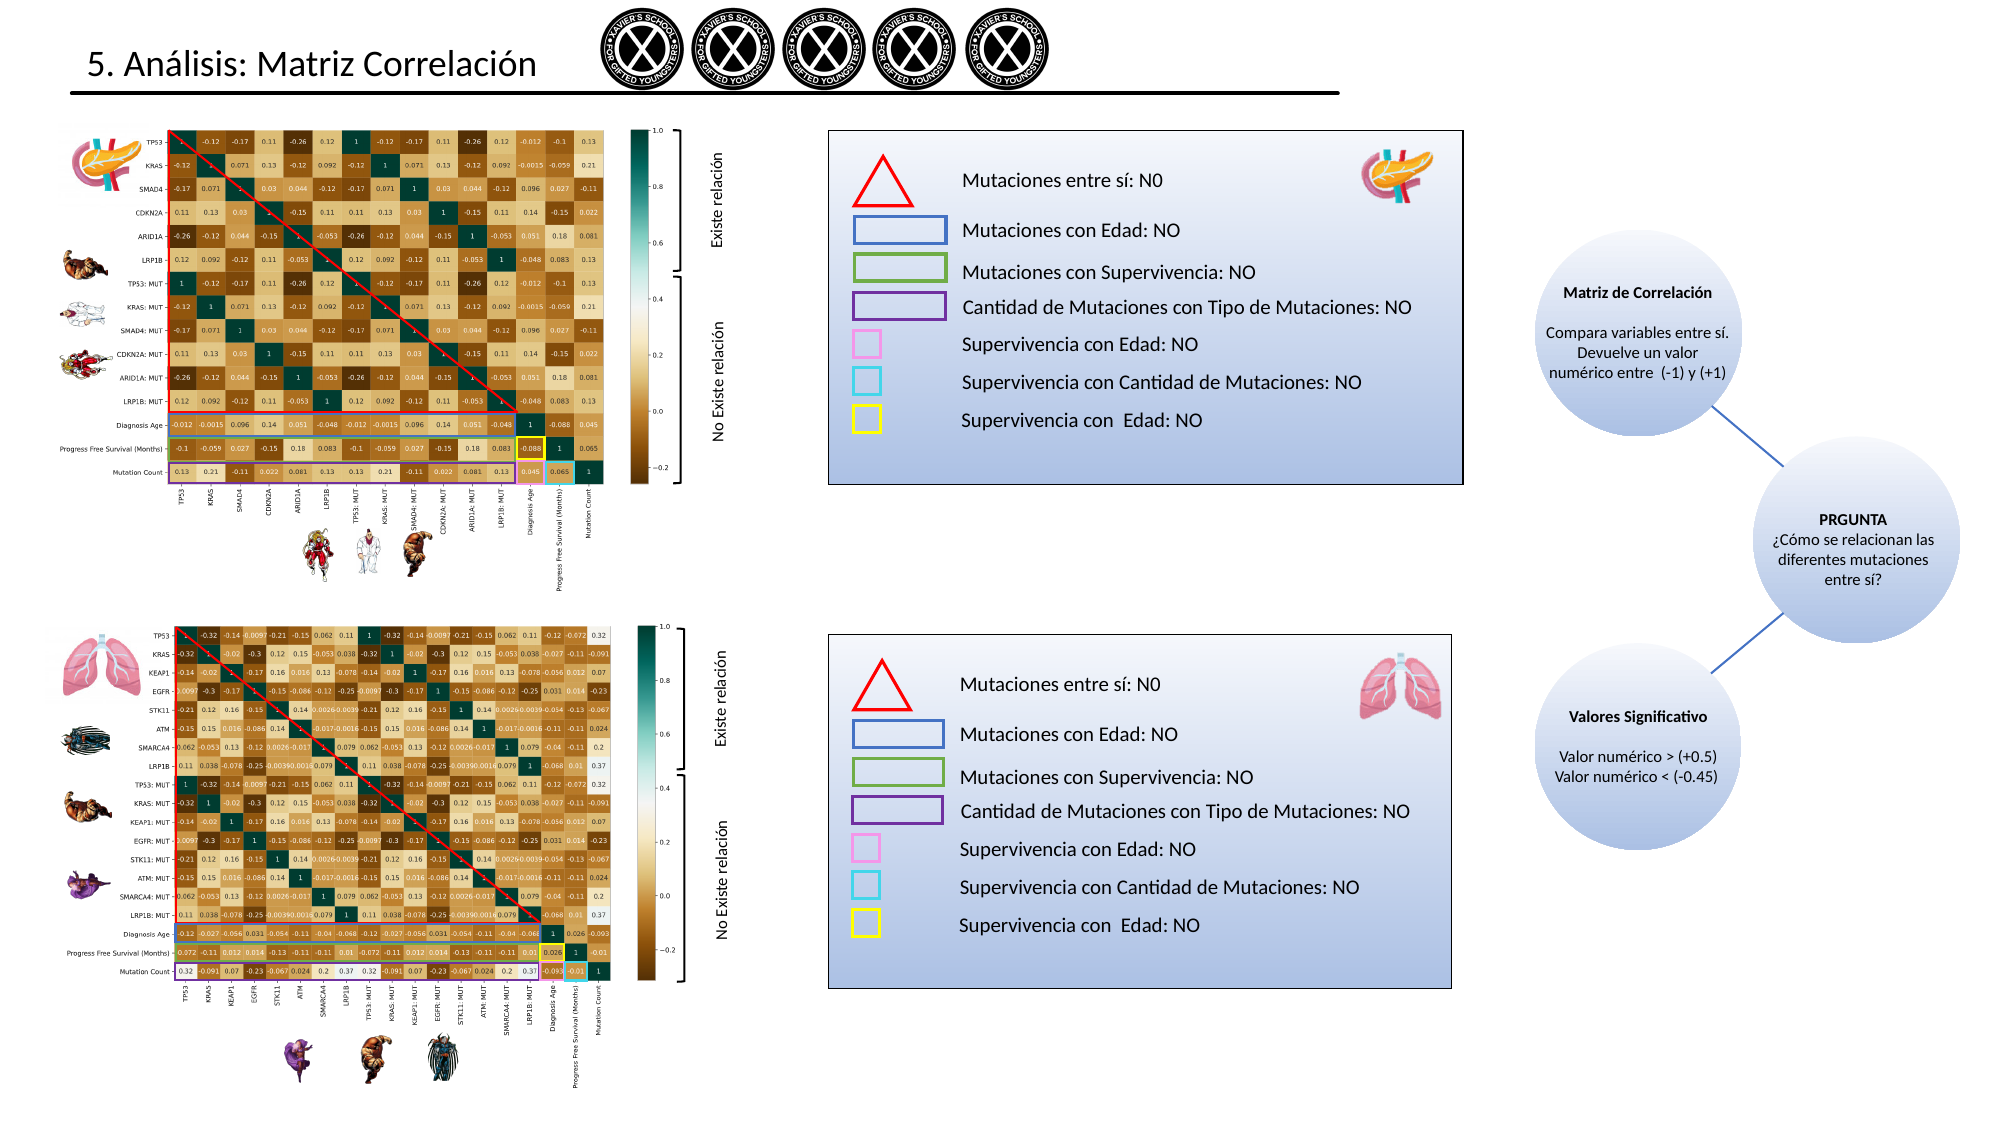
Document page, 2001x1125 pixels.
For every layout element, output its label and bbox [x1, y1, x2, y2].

text_box [71, 0, 1338, 100]
text_box [828, 130, 1464, 485]
text_box [55, 122, 735, 596]
text_box [1528, 229, 1960, 850]
text_box [45, 619, 739, 1093]
text_box [828, 634, 1464, 989]
